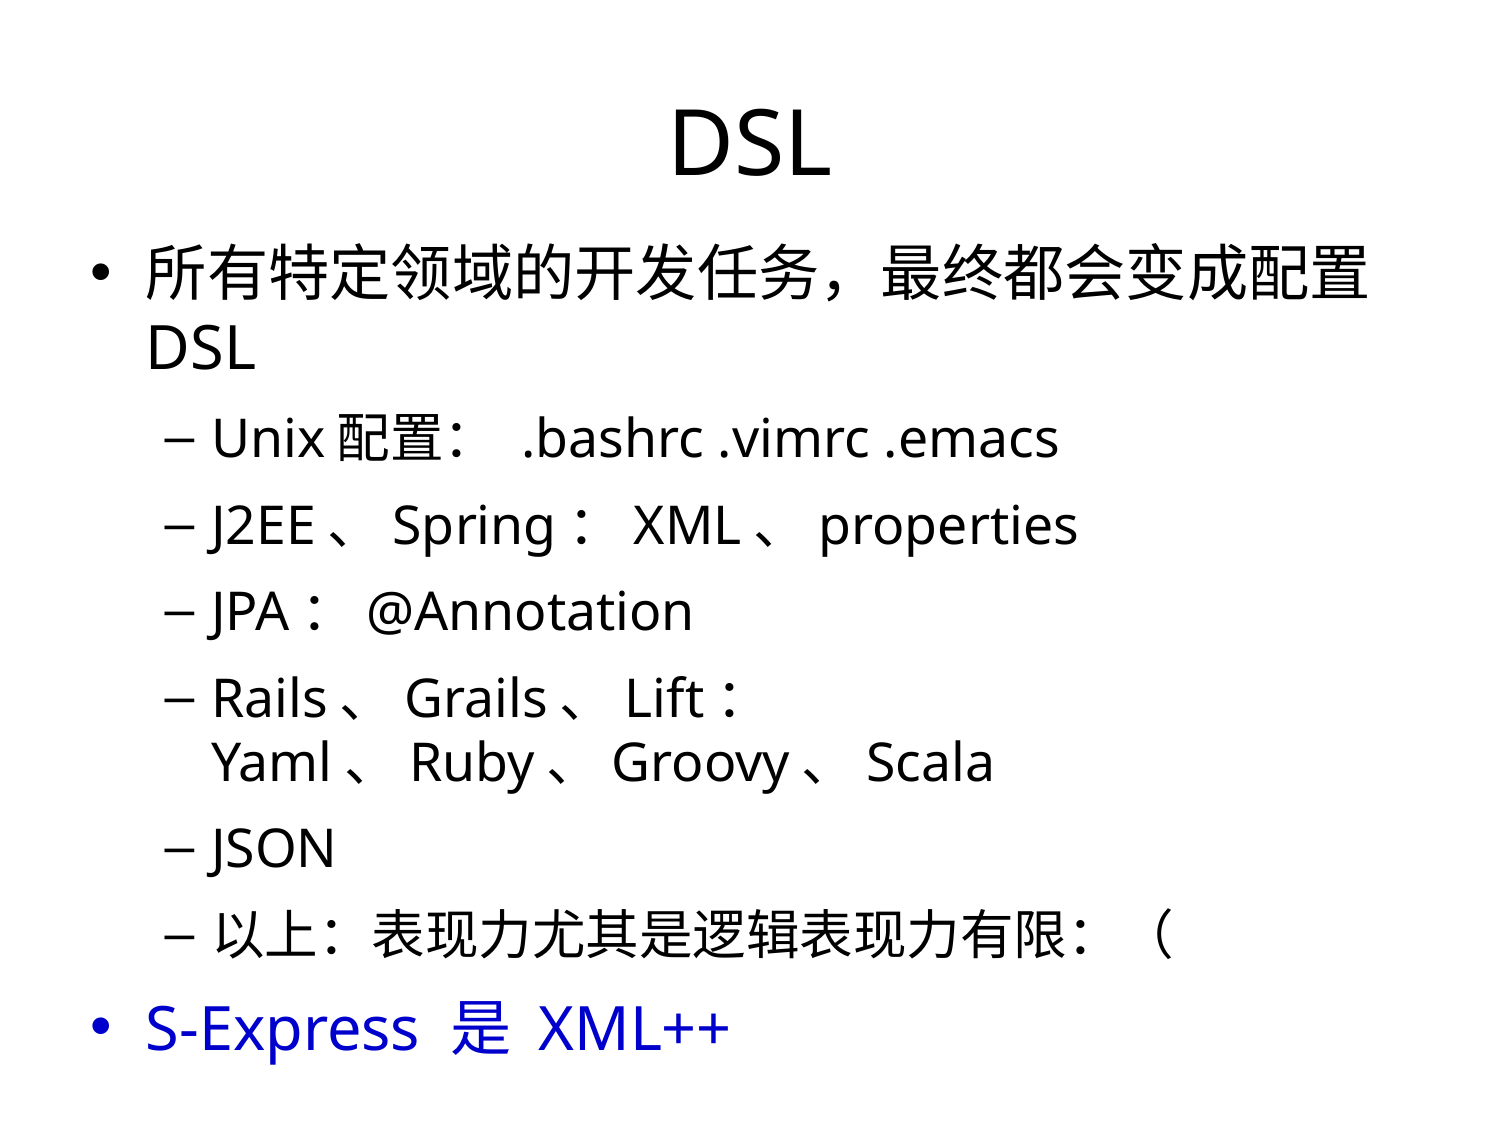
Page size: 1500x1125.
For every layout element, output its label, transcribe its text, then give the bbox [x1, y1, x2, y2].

list 所有特定领域的开发任务，最终都会变成配置DSL Unix配置： .bashrc .vimrc .emacs J2EE、Spring：XML、properties JPA：@Annotation Rails、Grails、Lift：Yaml、Ruby、Groovy、Scala JSON 以上：表现力尤其是逻辑表现力有限：（ S-Express 是 XML++ [75, 227, 1425, 1071]
title DSL [75, 45, 1425, 227]
